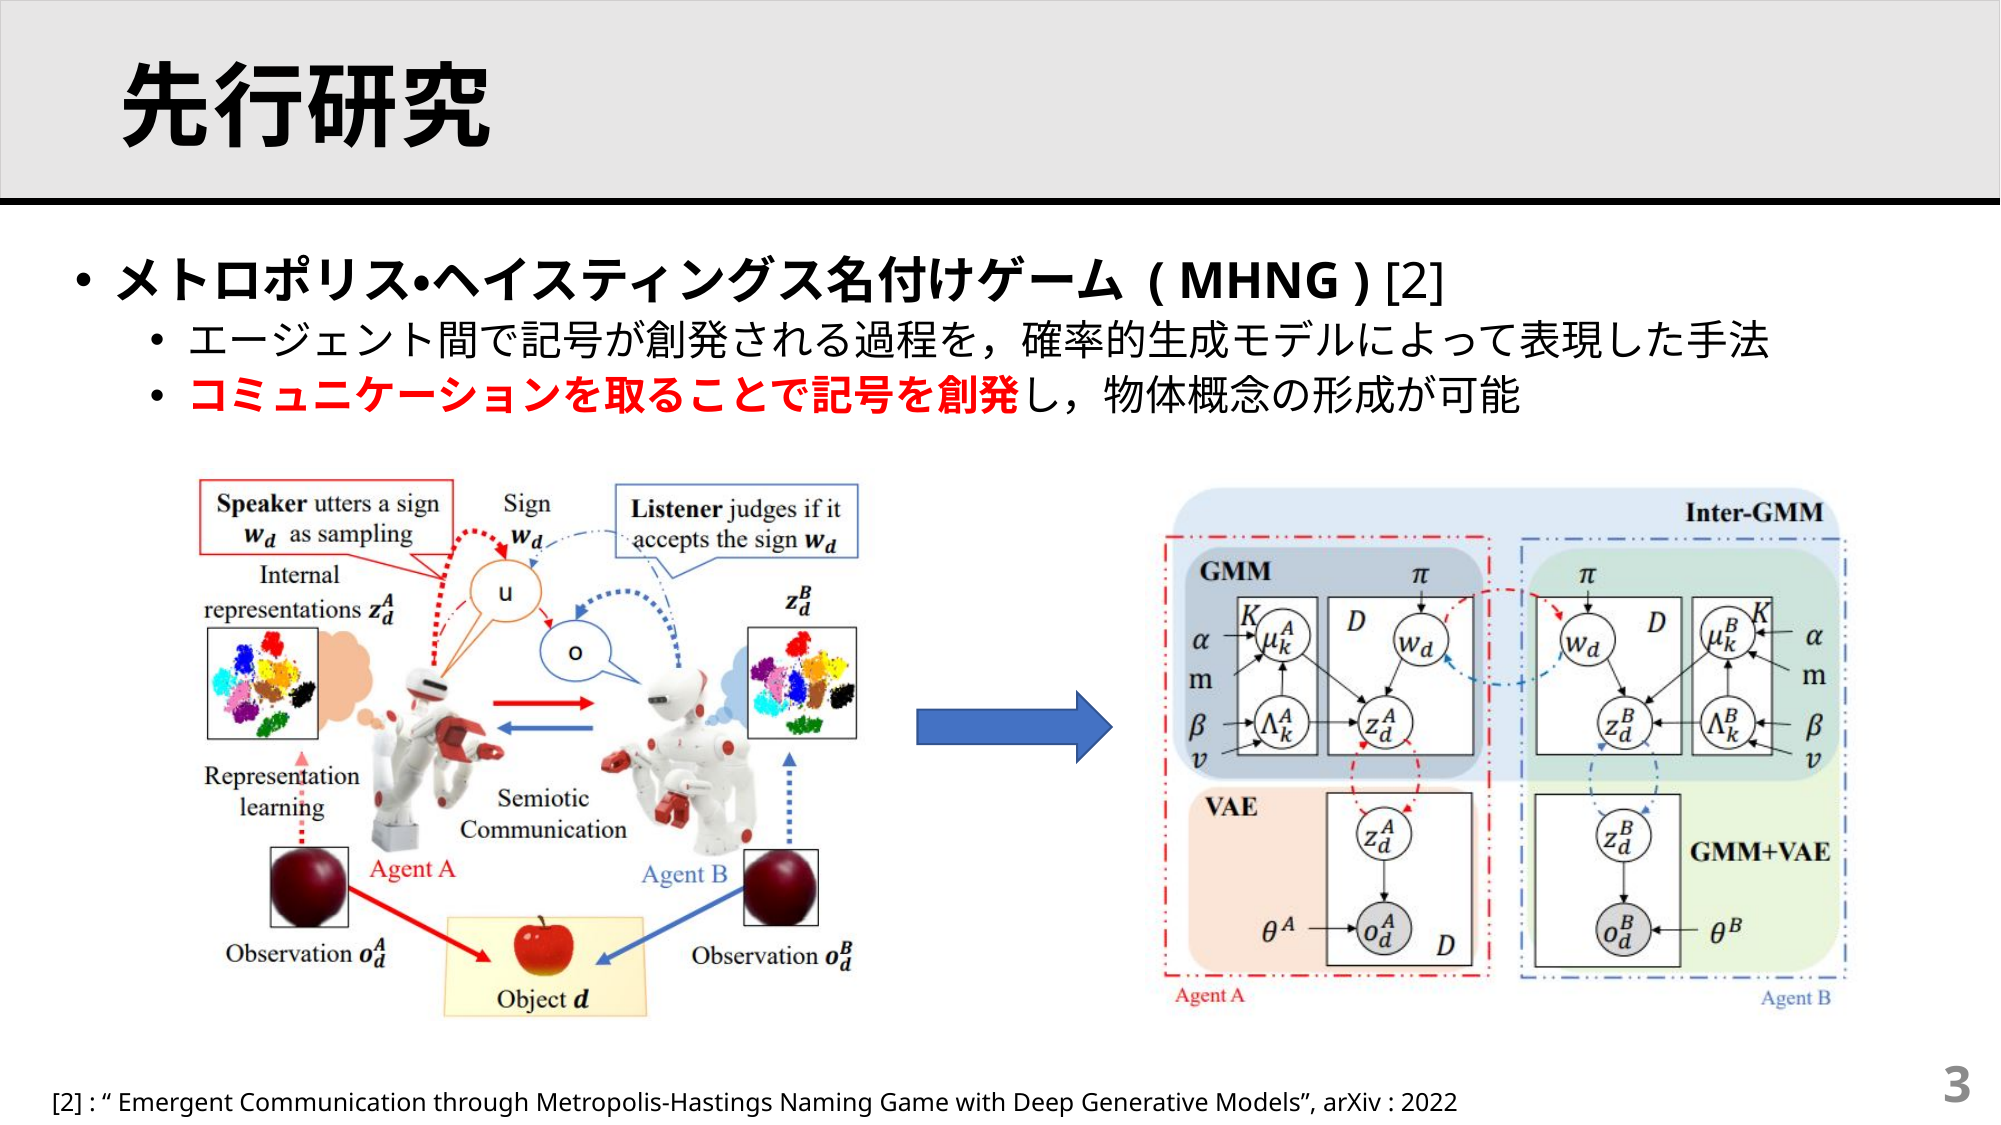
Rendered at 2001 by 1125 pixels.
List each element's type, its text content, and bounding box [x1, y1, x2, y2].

text_box [2] : “ Emergent Communication through Metropolis-Hastings Naming Game with Deep Generative Models”, arXiv : 2022 [37, 1079, 1918, 1125]
picture [1145, 468, 1879, 1028]
slide_number 2 [1536, 1056, 1987, 1117]
list メトロポリス・ヘイスティングス名付けゲーム ( MHNG ) [2] エージェント間で記号が創発される過程を，確率的生成モデルによって表現した手法 コミュニケーションを取ることで記号を創発し，物体概念の形成が可能 [59, 247, 1976, 1057]
title 先行研究 [104, 1, 1830, 219]
picture [178, 468, 896, 1021]
text_box [916, 689, 1114, 765]
